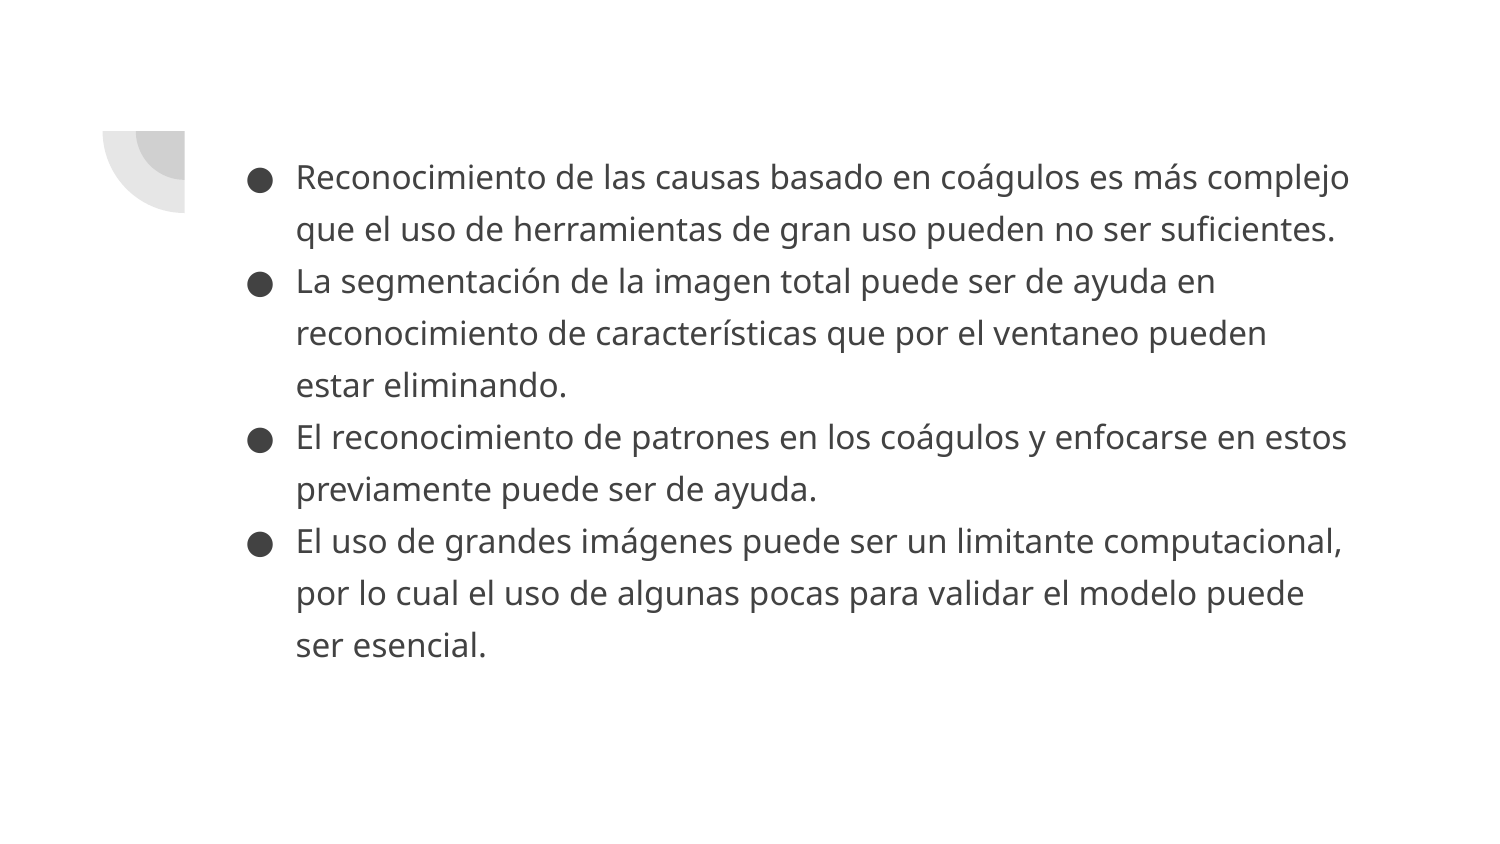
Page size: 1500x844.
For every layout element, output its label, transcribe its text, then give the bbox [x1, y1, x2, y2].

list Reconocimiento de las causas basado en coágulos es más complejo que el uso de herramientas de gran uso pueden no ser suficientes. La segmentación de la imagen total puede ser de ayuda en reconocimiento de características que por el ventaneo pueden estar eliminando. El reconocimiento de patrones en los coágulos y enfocarse en estos previamente puede ser de ayuda. El uso de grandes imágenes puede ser un limitante computacional, por lo cual el uso de algunas pocas para validar el modelo puede ser esencial. [213, 132, 1368, 744]
